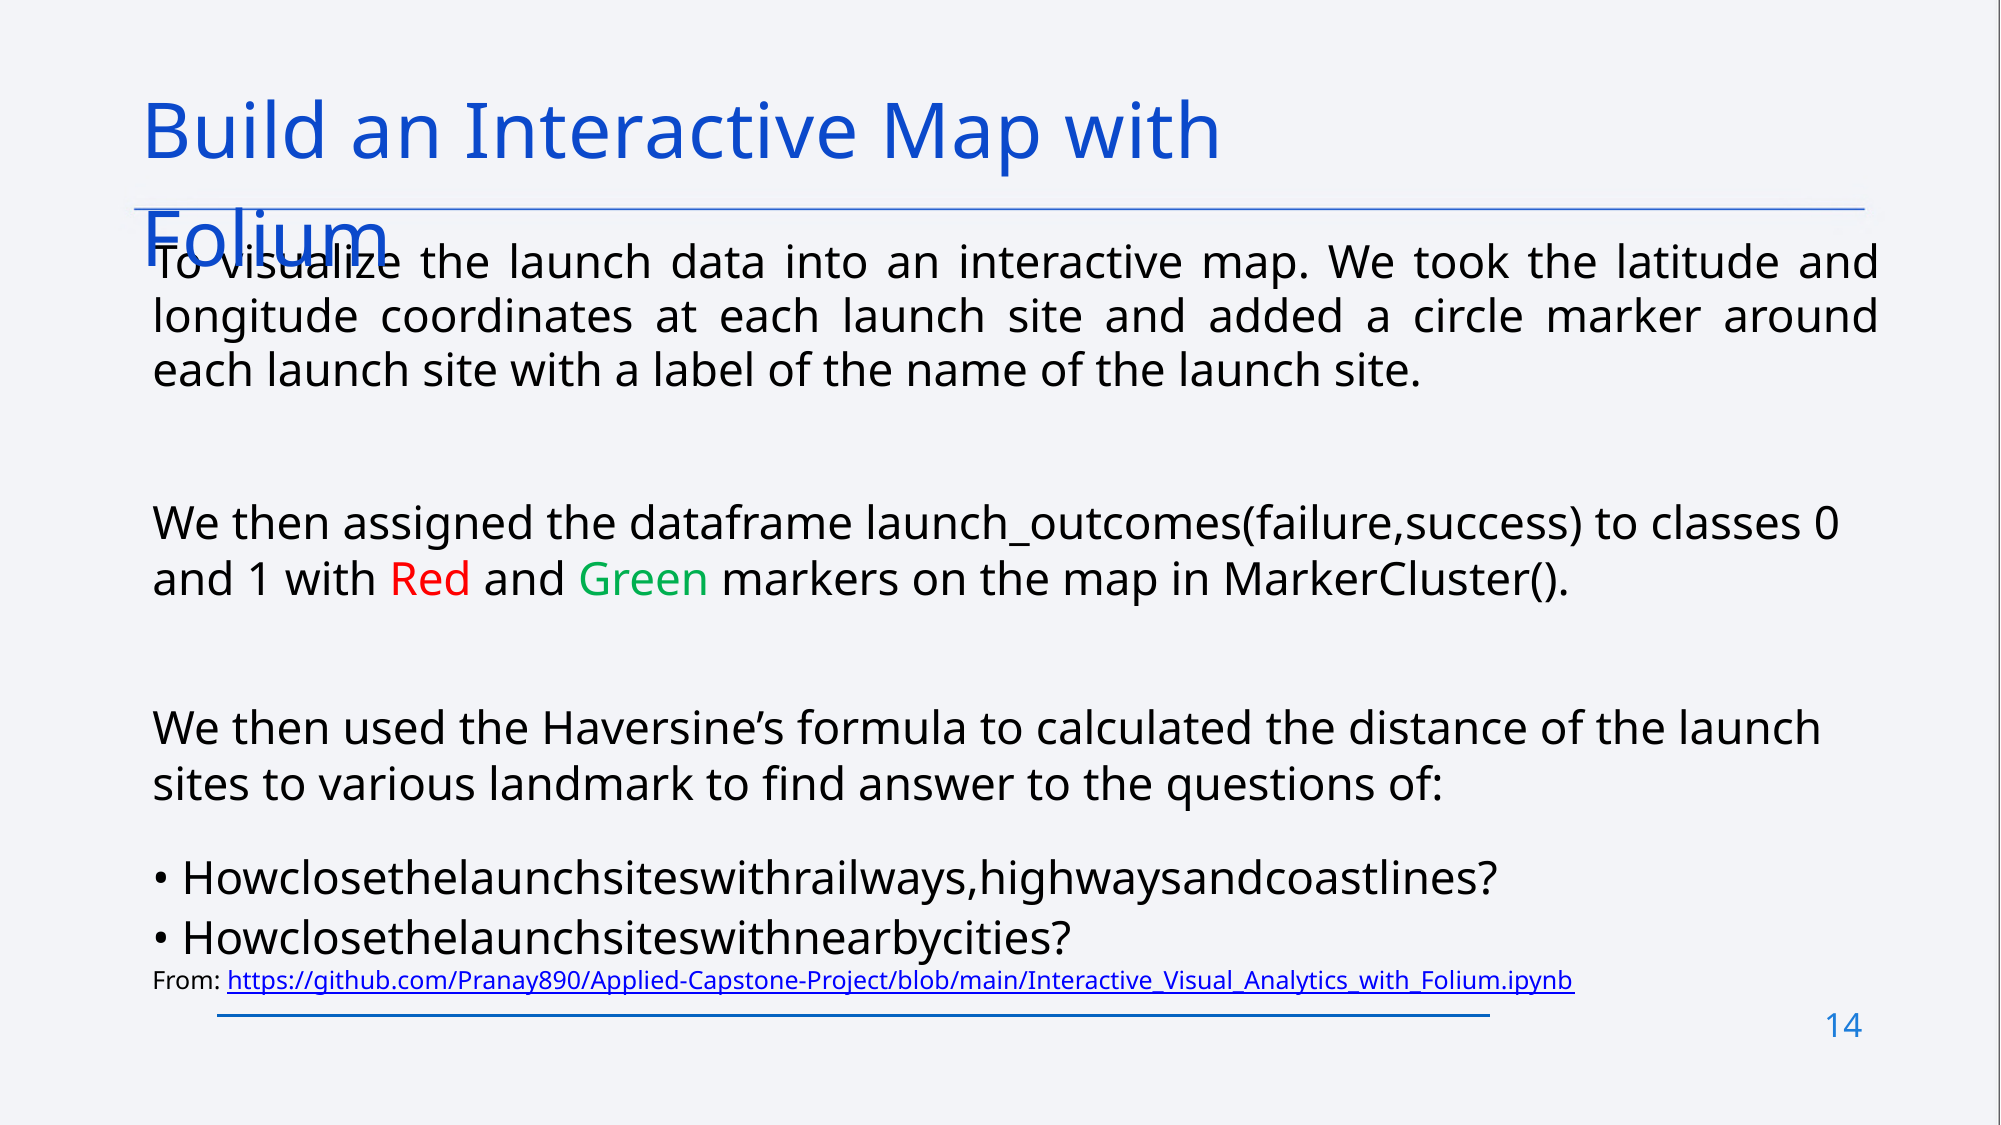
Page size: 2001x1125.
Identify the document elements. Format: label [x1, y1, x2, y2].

text_box [0, 0, 2000, 1125]
